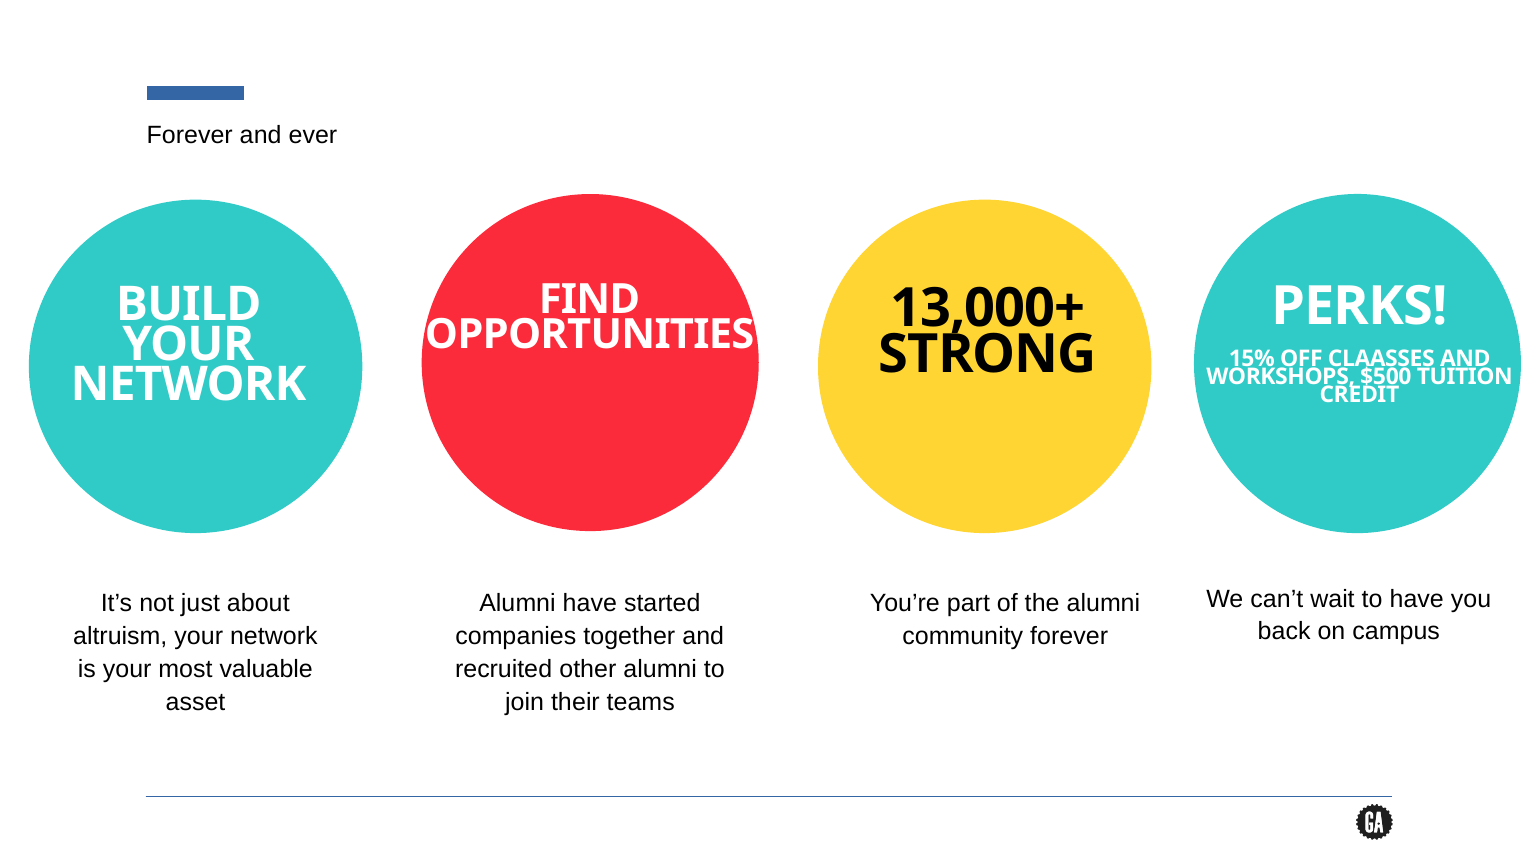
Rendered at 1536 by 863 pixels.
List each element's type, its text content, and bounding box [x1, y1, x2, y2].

text_box Forever and ever [146, 116, 1394, 149]
text_box Alumni have started companies together and recruited other alumni to join their teams [440, 583, 740, 716]
text_box [1278, 512, 1437, 534]
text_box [28, 193, 1152, 534]
text_box It’s not just about altruism, your network is your most valuable asset [66, 583, 325, 716]
text_box We can’t wait to have you back on campus [1199, 579, 1499, 646]
text_box You’re part of the alumni community forever [855, 583, 1155, 650]
text_box PERKS! 15% OFF CLAASSES AND WORKSHOPS, $500 TUITION CREDIT [1166, 286, 1536, 512]
picture [1356, 804, 1393, 840]
text_box [1211, 193, 1503, 286]
